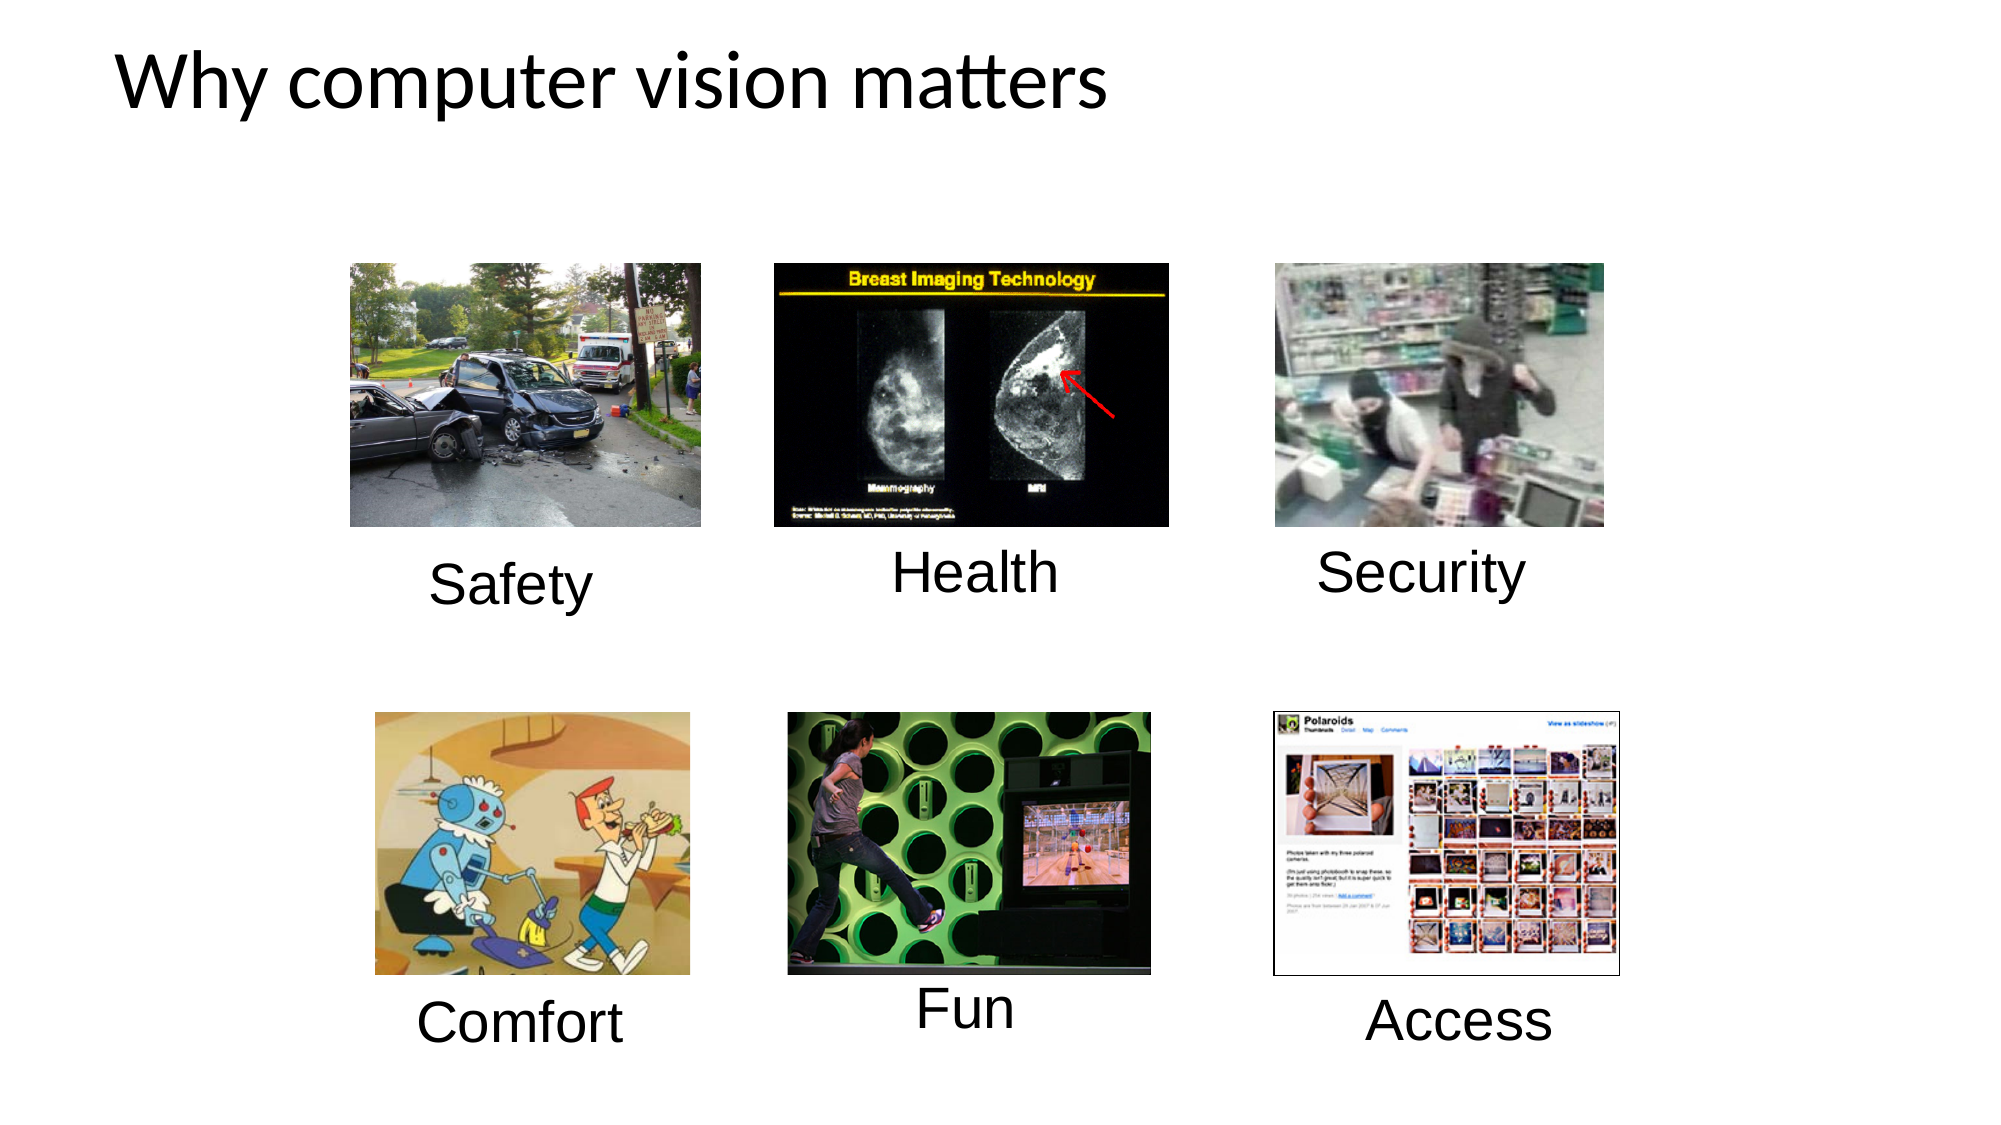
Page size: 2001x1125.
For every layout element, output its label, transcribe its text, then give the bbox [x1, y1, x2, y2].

picture [774, 263, 1170, 527]
text_box Access [1350, 985, 1569, 1060]
text_box Comfort [401, 985, 639, 1062]
text_box Safety [413, 539, 609, 624]
picture [1274, 263, 1605, 527]
picture [787, 712, 1152, 976]
picture [1274, 712, 1619, 976]
title Why computer vision matters [99, 0, 1900, 150]
text_box Fun [900, 985, 1032, 1048]
picture [374, 712, 691, 976]
text_box Security [1301, 536, 1542, 612]
picture [349, 263, 701, 527]
text_box Health [876, 536, 1075, 612]
